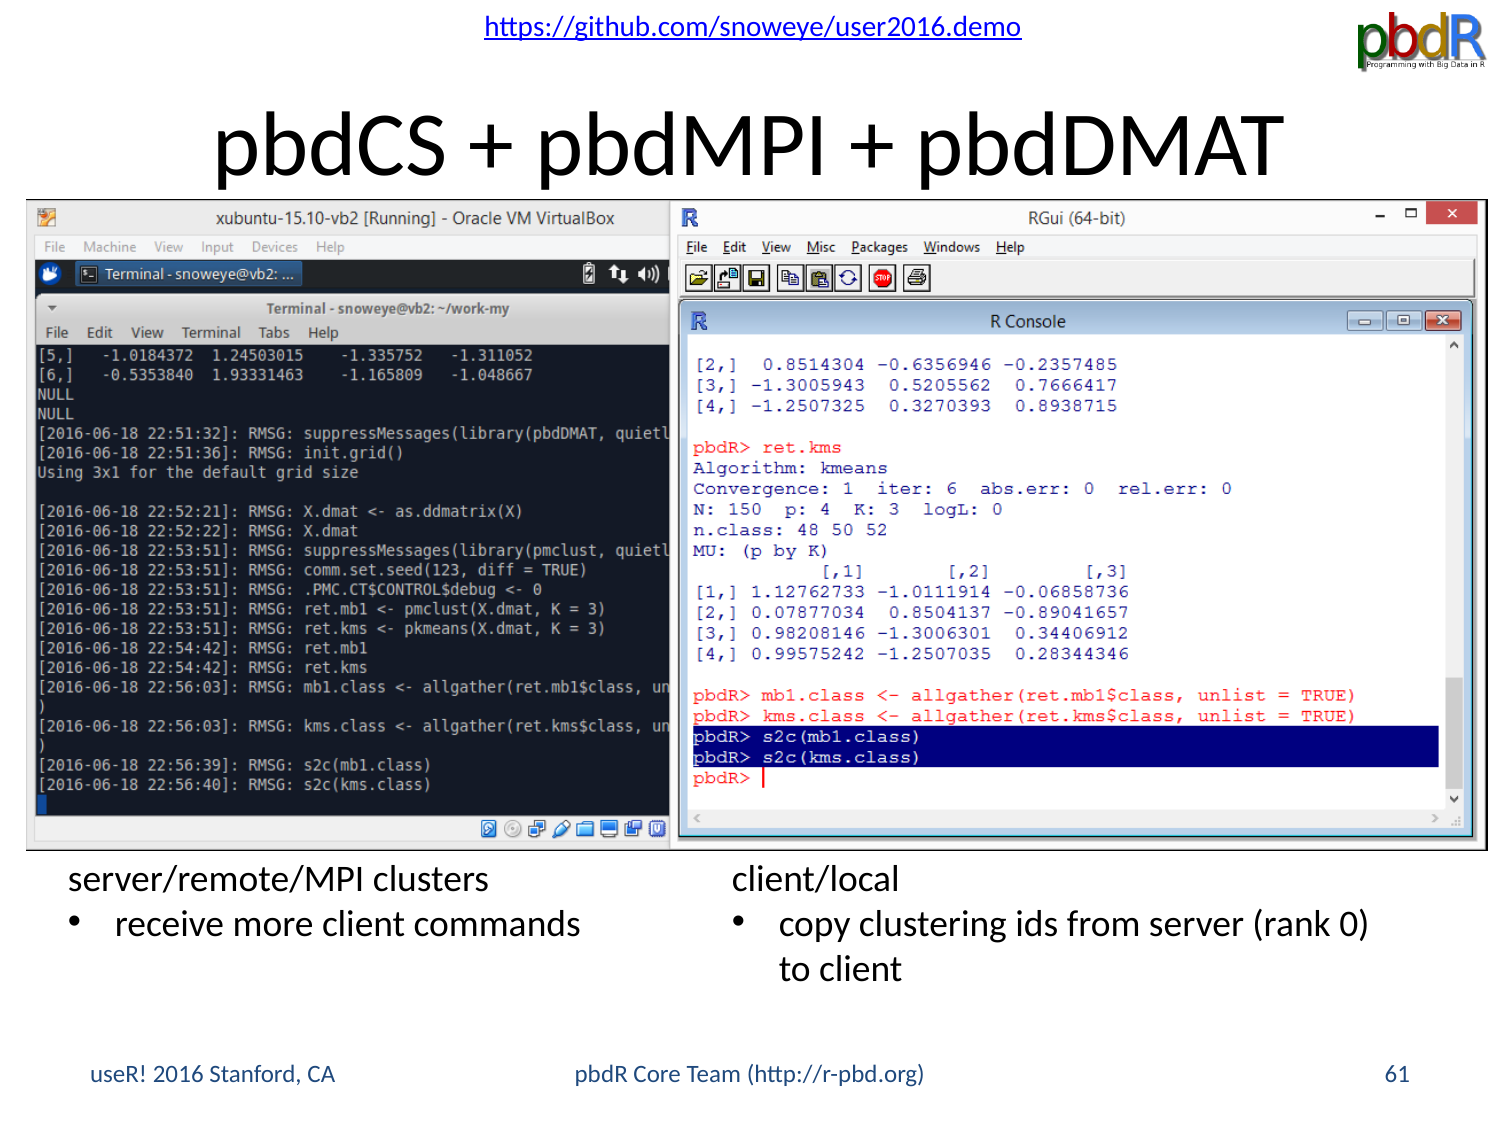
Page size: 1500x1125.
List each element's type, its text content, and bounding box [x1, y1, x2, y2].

text_box https://github.com/snoweye/user2016.demo [469, 0, 1037, 50]
text_box client/local copy clustering ids from server (rank 0) to client [717, 859, 1413, 996]
slide_number 61 [1074, 1042, 1425, 1103]
picture [1358, 12, 1488, 73]
picture [26, 199, 1488, 851]
title pbdCS + pbdMPI + pbdDMAT [75, 45, 1425, 198]
slide_number useR! 2016 Stanford, CA [75, 1042, 425, 1103]
footer pbdR Core Team (http://r-pbd.org) [512, 1042, 988, 1103]
text_box server/remote/MPI clusters receive more client commands [53, 859, 597, 996]
